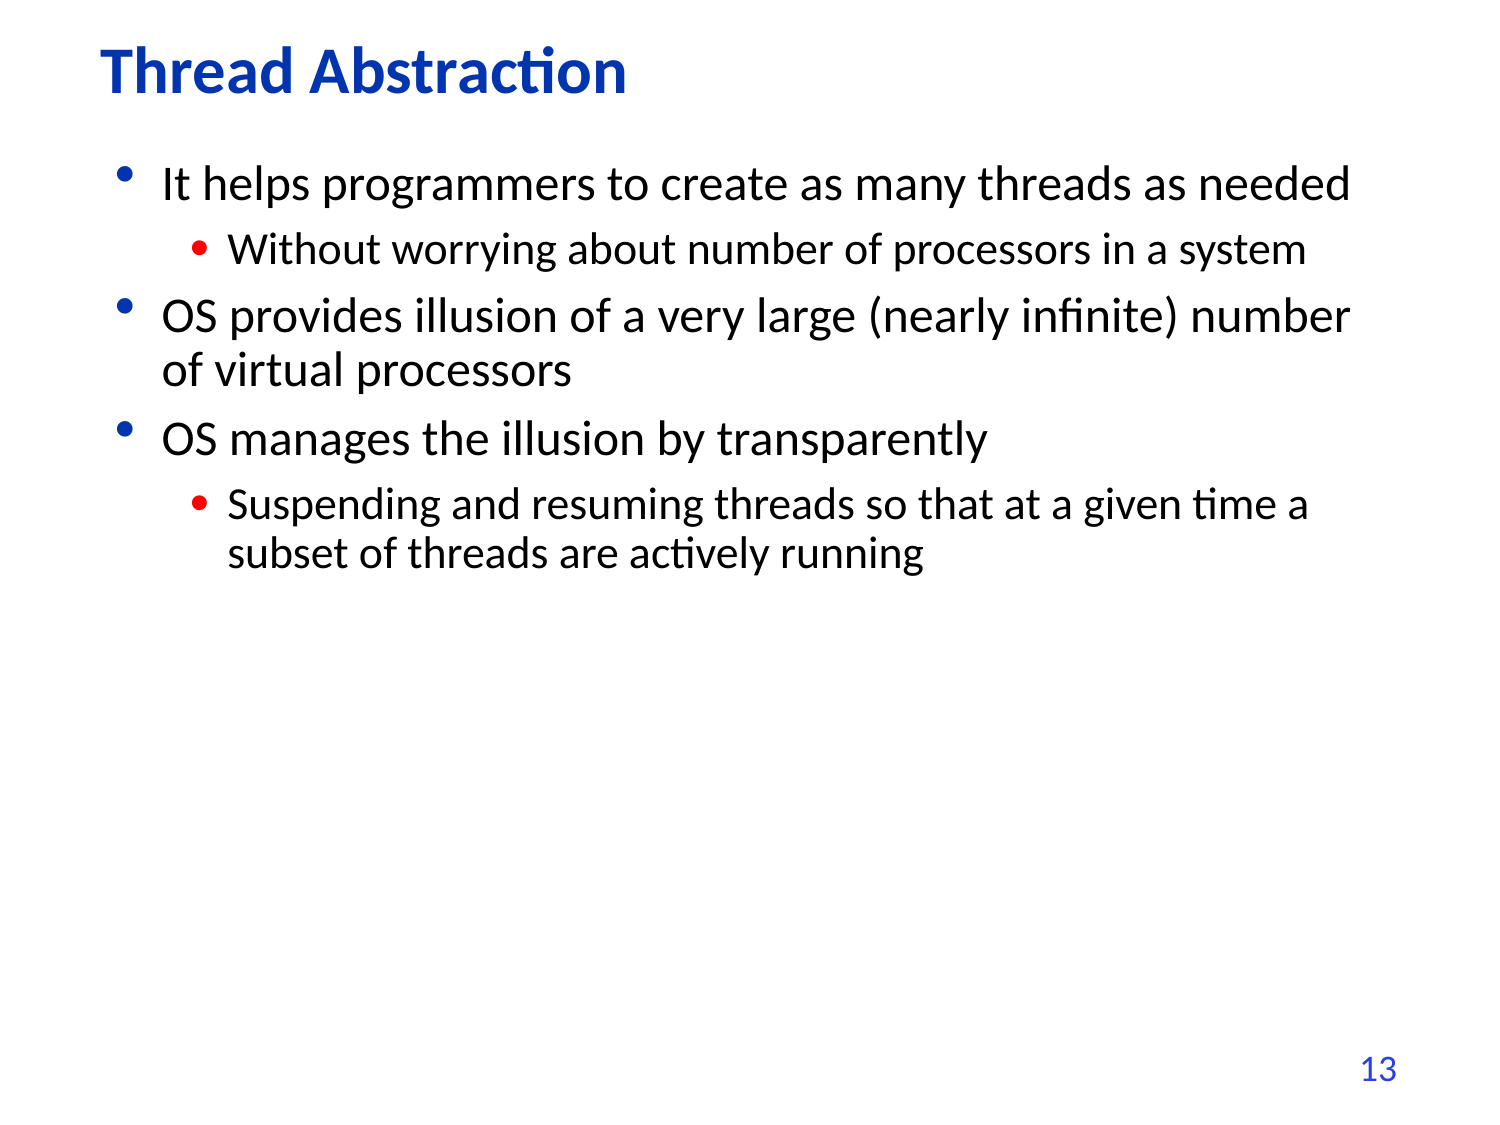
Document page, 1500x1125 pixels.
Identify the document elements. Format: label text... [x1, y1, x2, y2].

list It helps programmers to create as many threads as needed Without worrying about number of processors in a system OS provides illusion of a very large (nearly infinite) number of virtual processors OS manages the illusion by transparently Suspending and resuming threads so that at a given time a subset of threads are actively running [99, 149, 1400, 988]
title Thread Abstraction [85, 28, 1261, 117]
